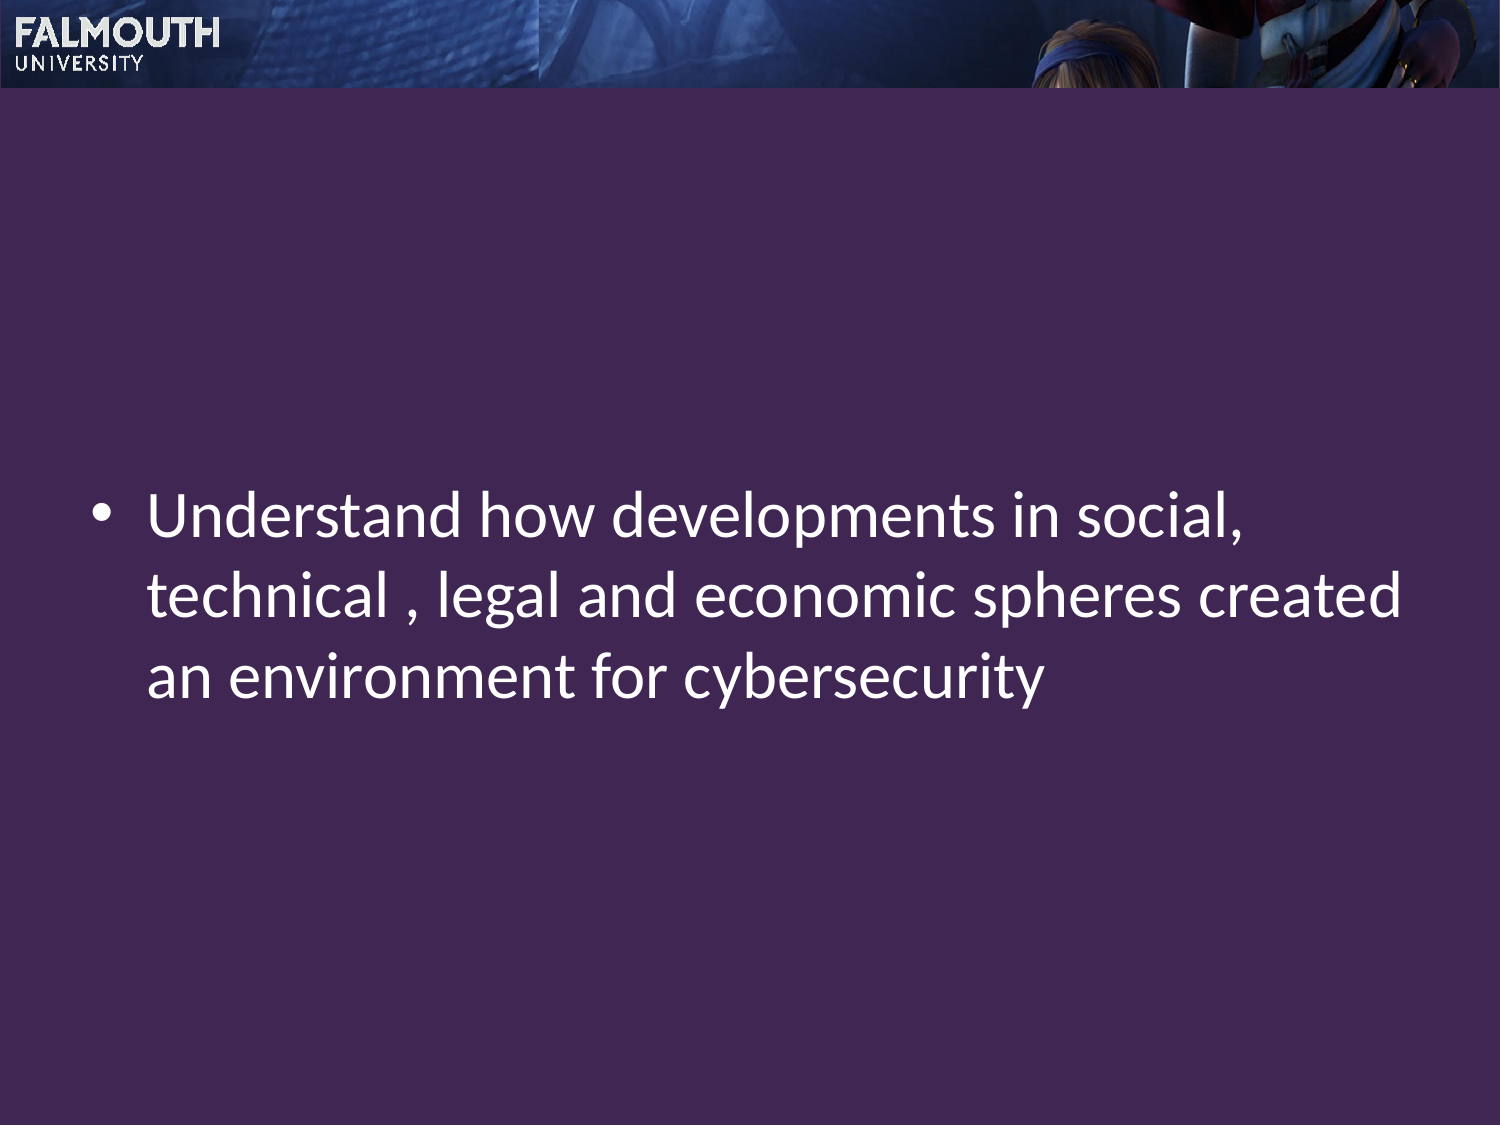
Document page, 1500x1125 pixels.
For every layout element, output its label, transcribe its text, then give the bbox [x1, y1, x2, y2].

picture [0, 0, 1500, 90]
list Understand how developments in social, technical , legal and economic spheres created an environment for cybersecurity [75, 90, 1425, 1106]
